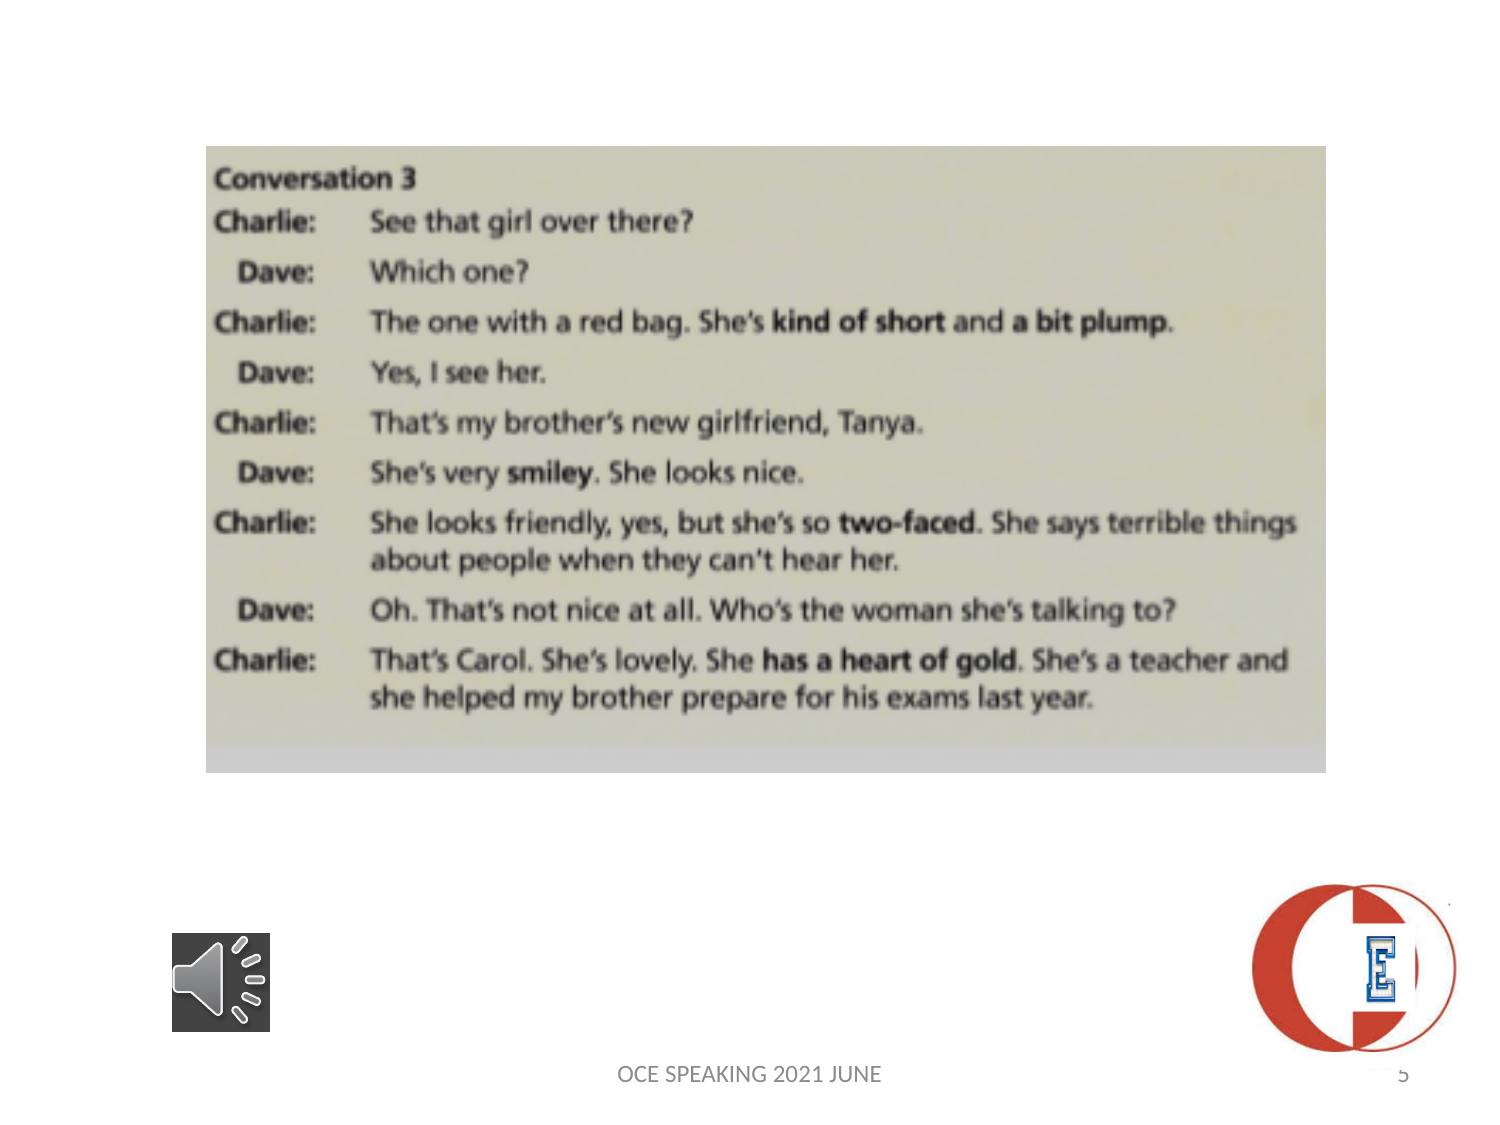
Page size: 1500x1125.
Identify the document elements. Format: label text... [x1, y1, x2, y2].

picture [1245, 881, 1465, 1070]
picture [206, 146, 1326, 773]
slide_number 5 [1074, 1042, 1425, 1103]
picture [170, 932, 272, 1033]
footer OCE SPEAKING 2021 JUNE [512, 1042, 988, 1103]
